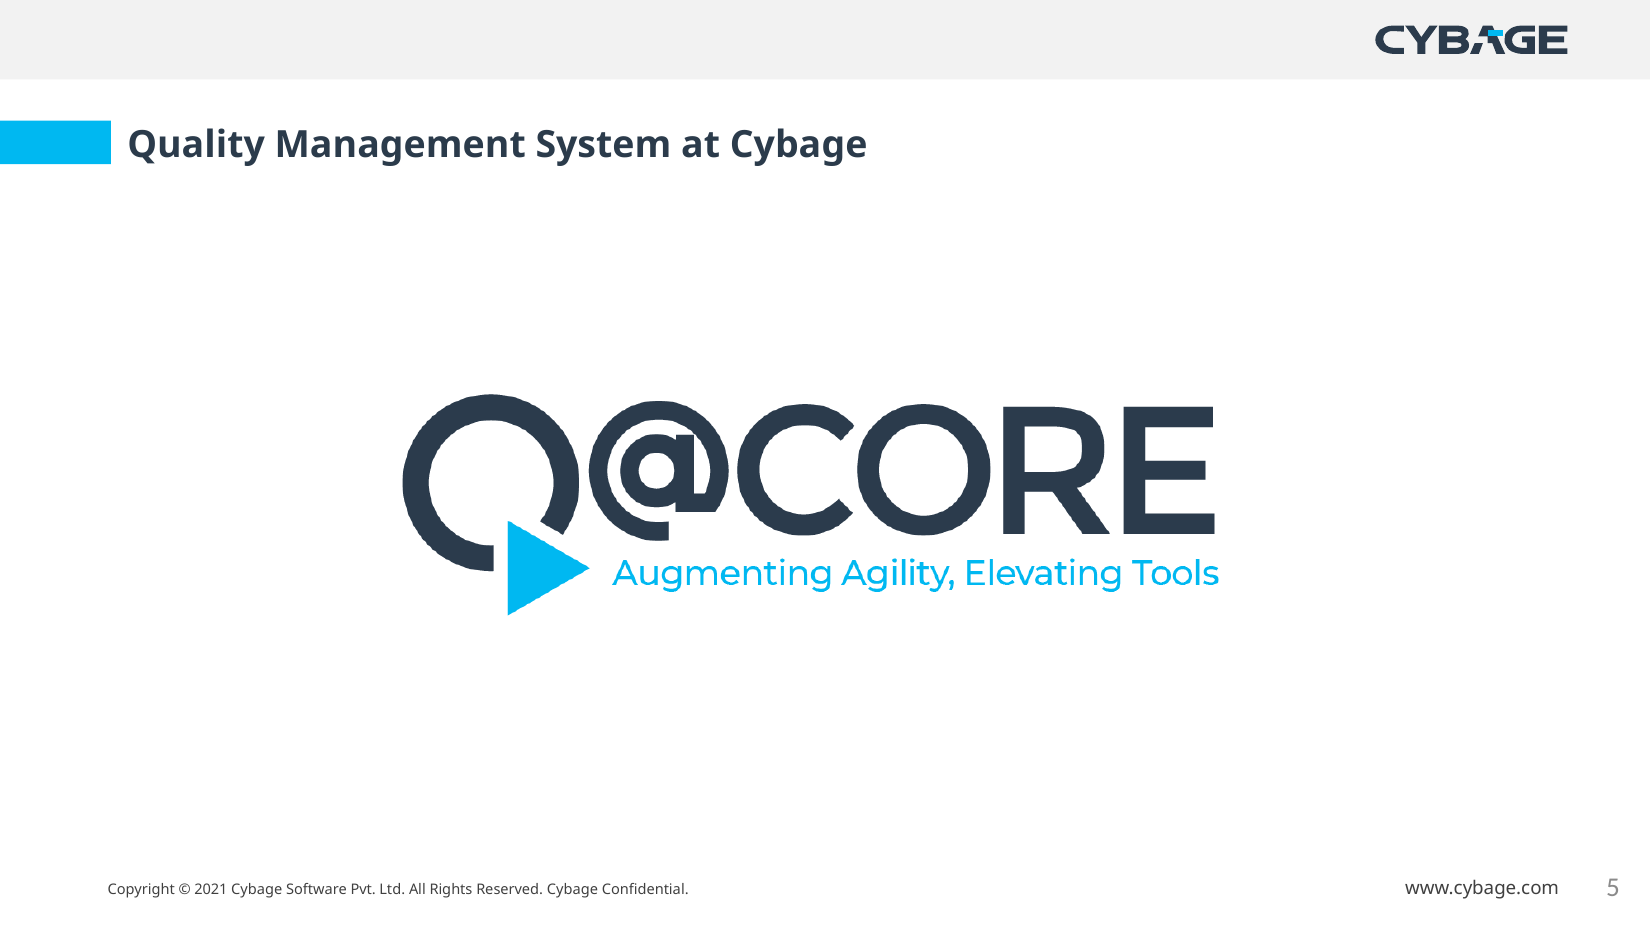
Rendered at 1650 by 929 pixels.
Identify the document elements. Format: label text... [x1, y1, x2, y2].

text_box Quality Management System at Cybage [110, 104, 920, 180]
slide_number 5 [1567, 860, 1637, 910]
picture [365, 300, 1285, 685]
text_box [0, 118, 110, 166]
